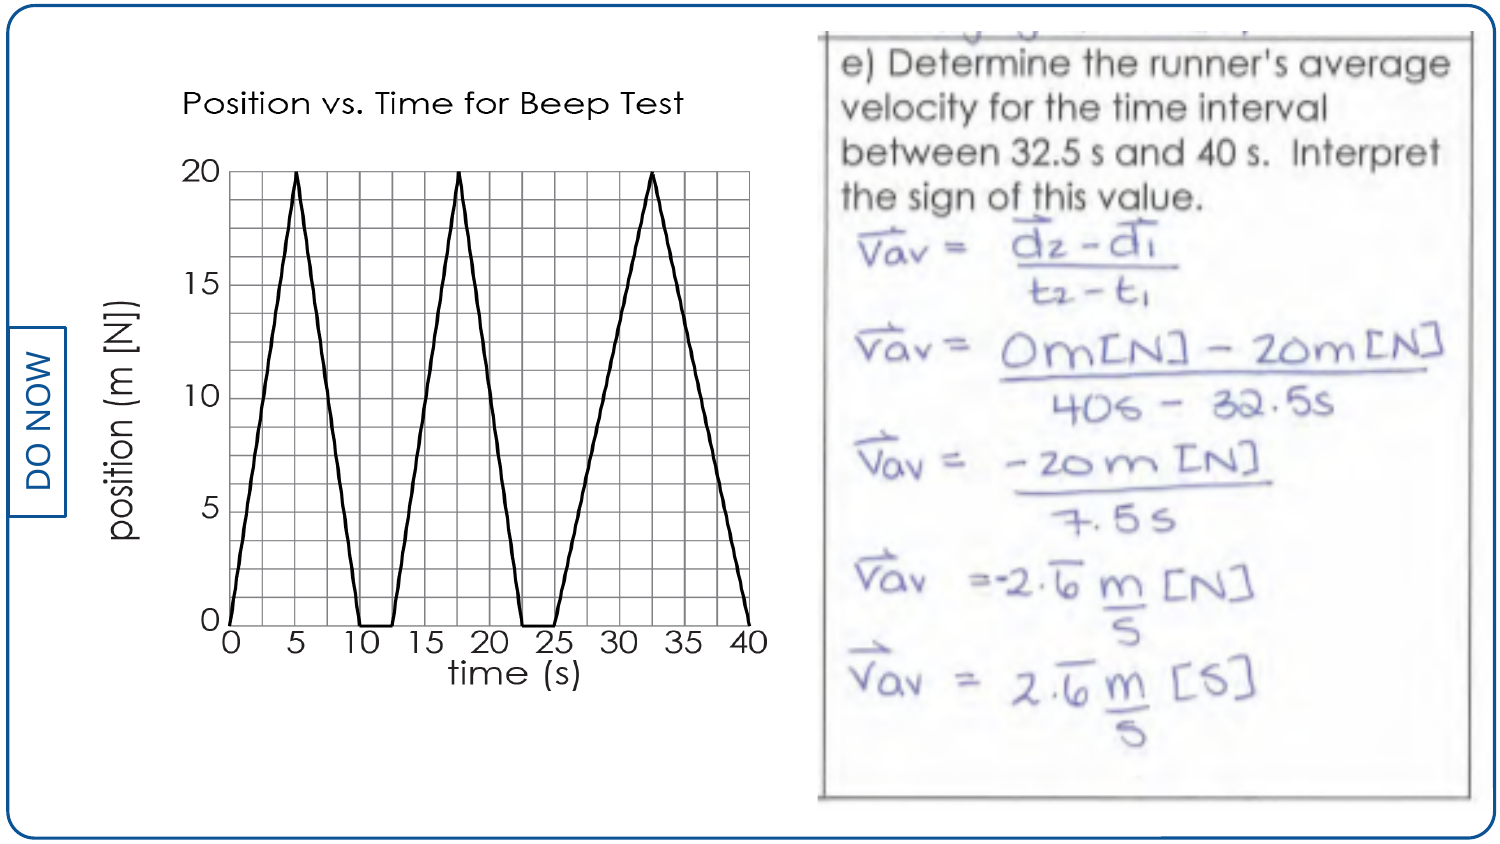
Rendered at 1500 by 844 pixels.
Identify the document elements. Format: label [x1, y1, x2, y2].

picture [92, 90, 785, 703]
picture [817, 31, 1491, 813]
